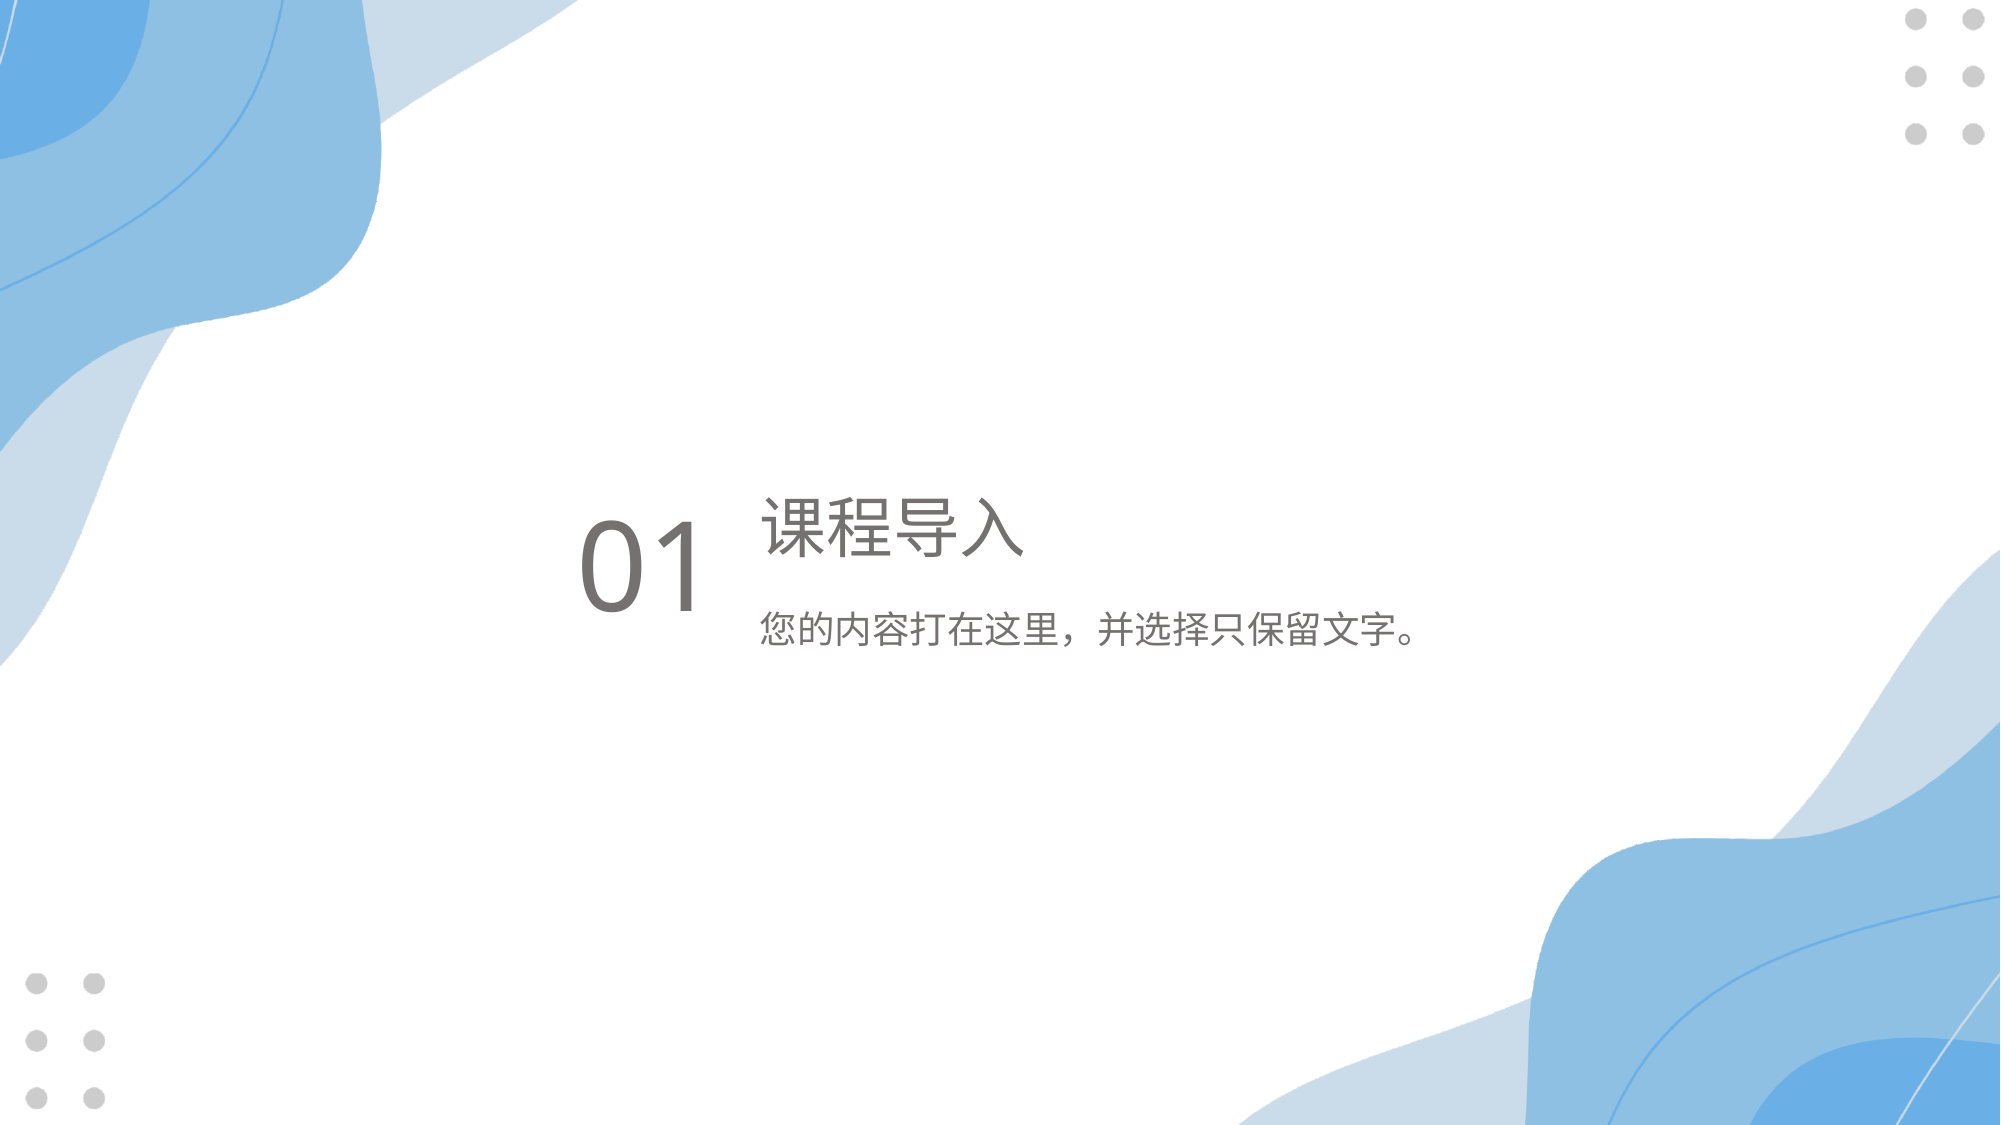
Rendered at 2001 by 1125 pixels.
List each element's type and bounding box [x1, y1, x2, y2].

text_box [558, 478, 1442, 652]
picture [0, 0, 2000, 1125]
